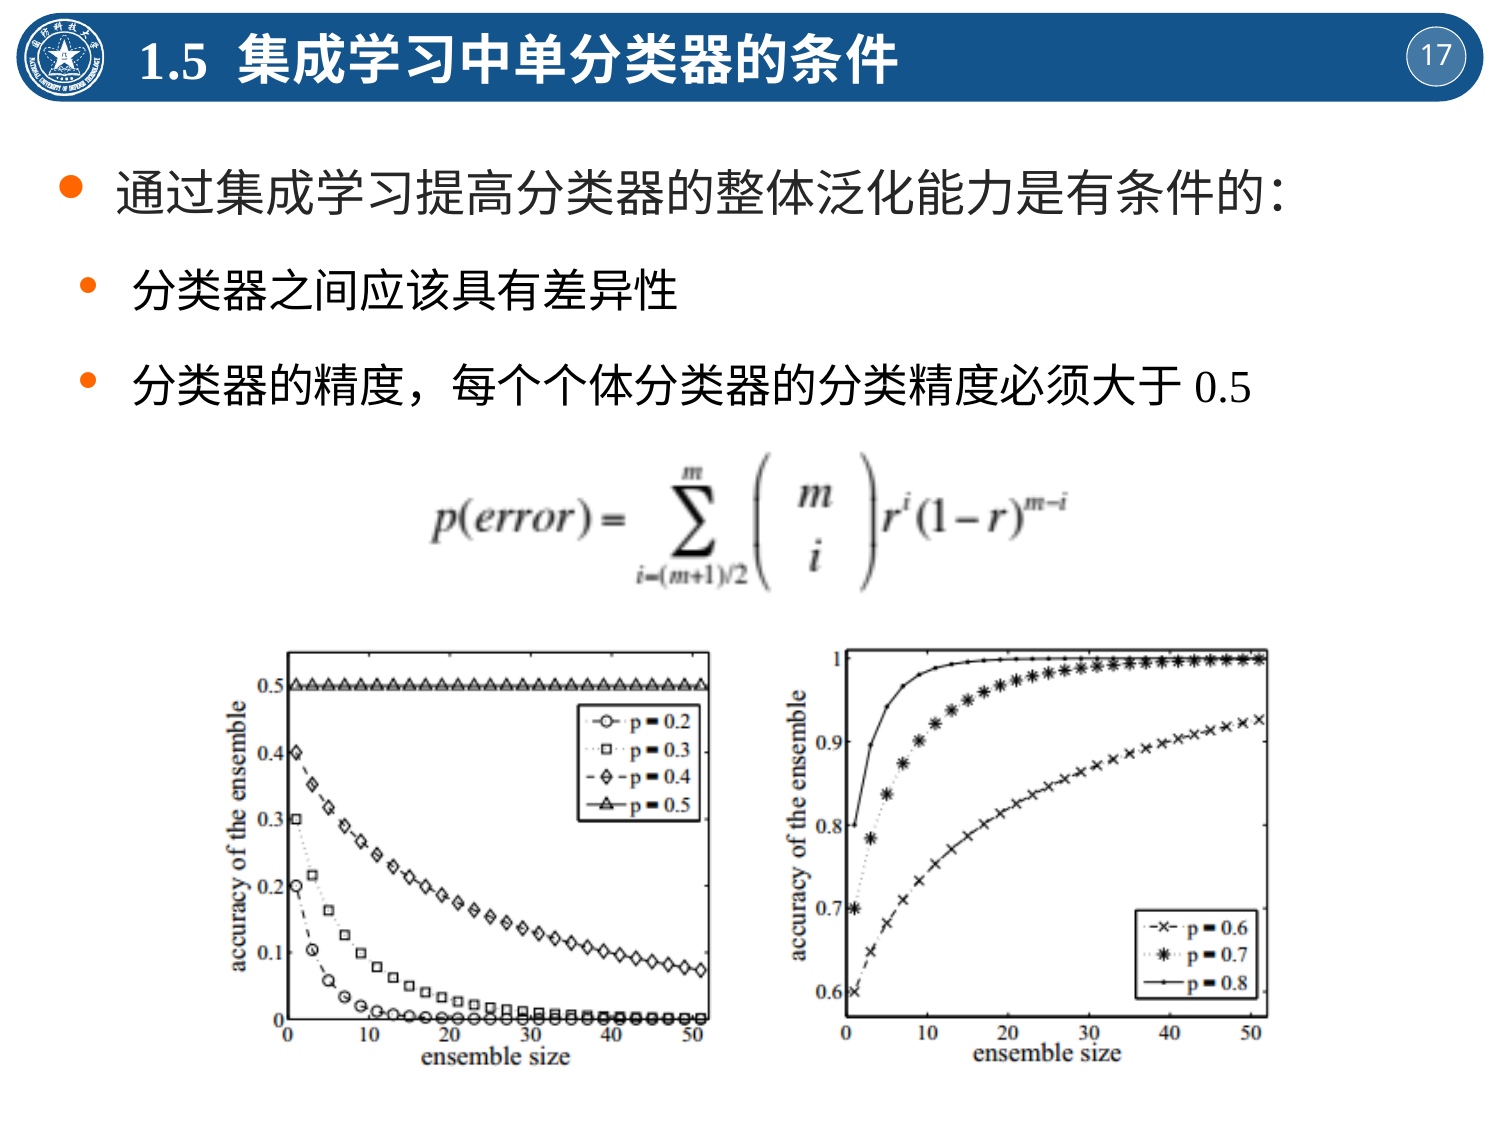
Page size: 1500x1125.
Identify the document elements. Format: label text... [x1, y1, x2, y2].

title 1.5 集成学习中单分类器的条件 [124, 17, 1237, 124]
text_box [424, 444, 1076, 598]
list 通过集成学习提高分类器的整体泛化能力是有条件的： 分类器之间应该具有差异性 分类器的精度，每个个体分类器的分类精度必须大于0.5 [41, 124, 1459, 777]
picture [16, 9, 111, 104]
picture [141, 597, 1359, 1106]
